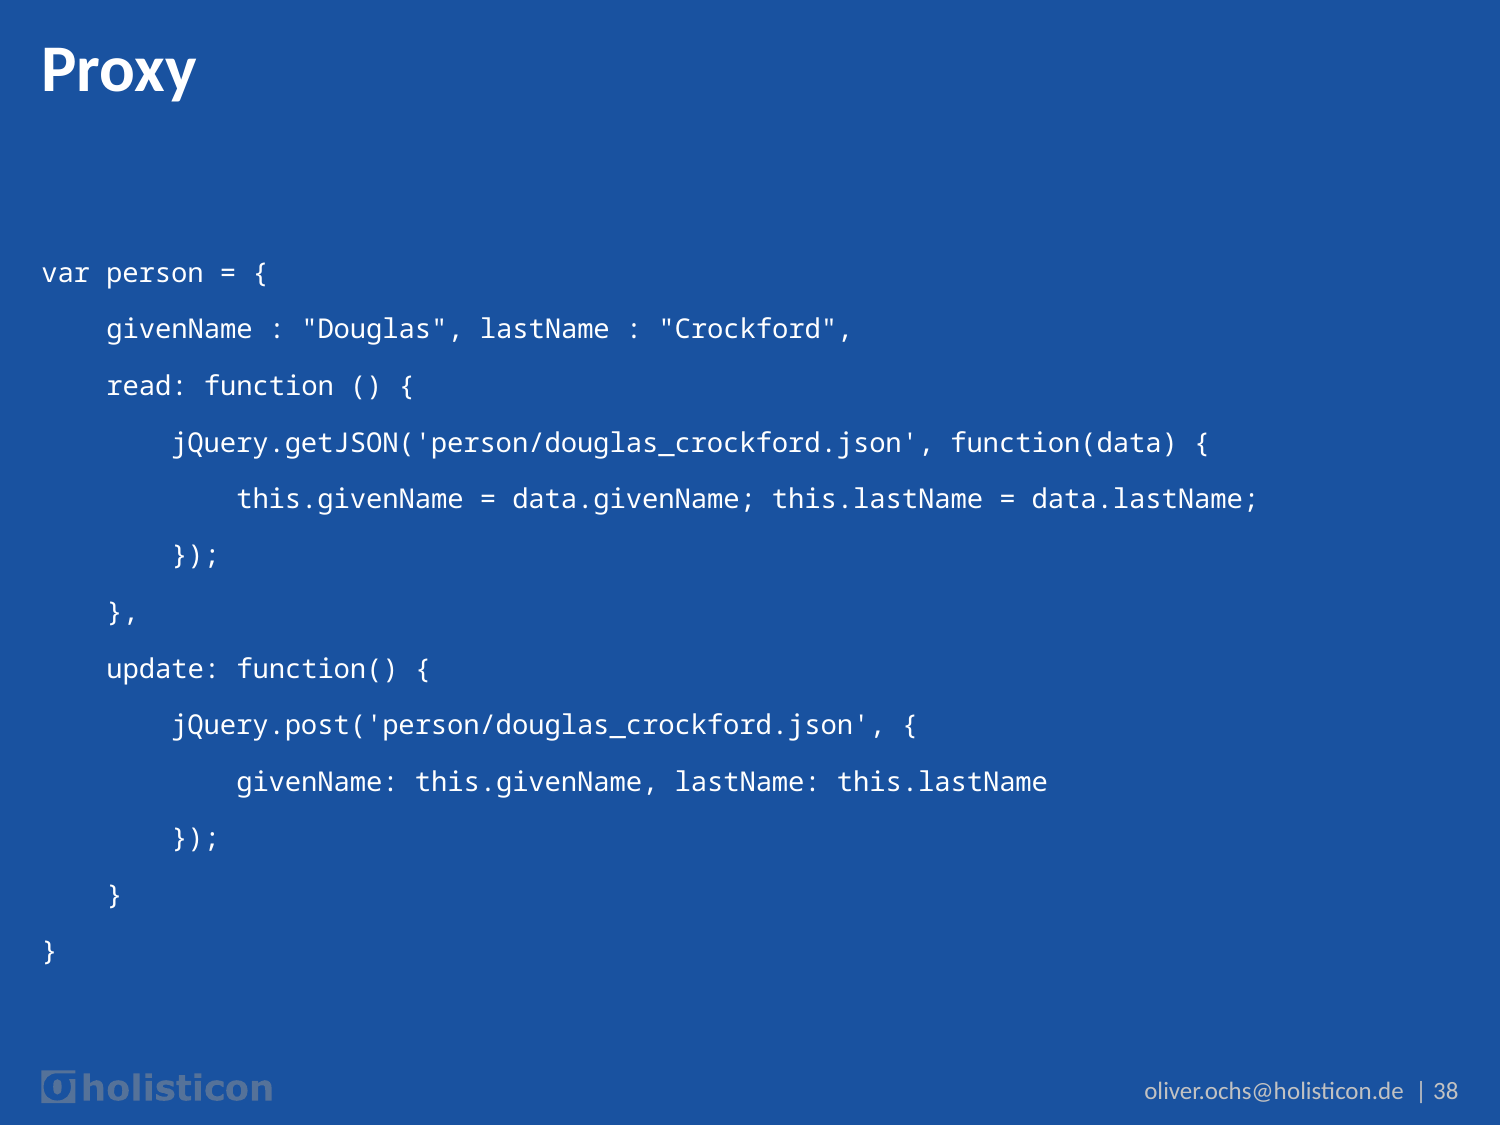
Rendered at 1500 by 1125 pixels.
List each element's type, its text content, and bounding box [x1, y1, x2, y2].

list var person = { givenName : "Douglas", lastName : "Crockford", read: function () { jQuery.getJSON('person/douglas_crockford.json', function(data) { this.givenName = data.givenName; this.lastName = data.lastName; }); }, update: function() { jQuery.post('person/douglas_crockford.json', { givenName: this.givenName, lastName: this.lastName }); } } [41, 255, 1436, 973]
title Proxy [41, 24, 1436, 188]
